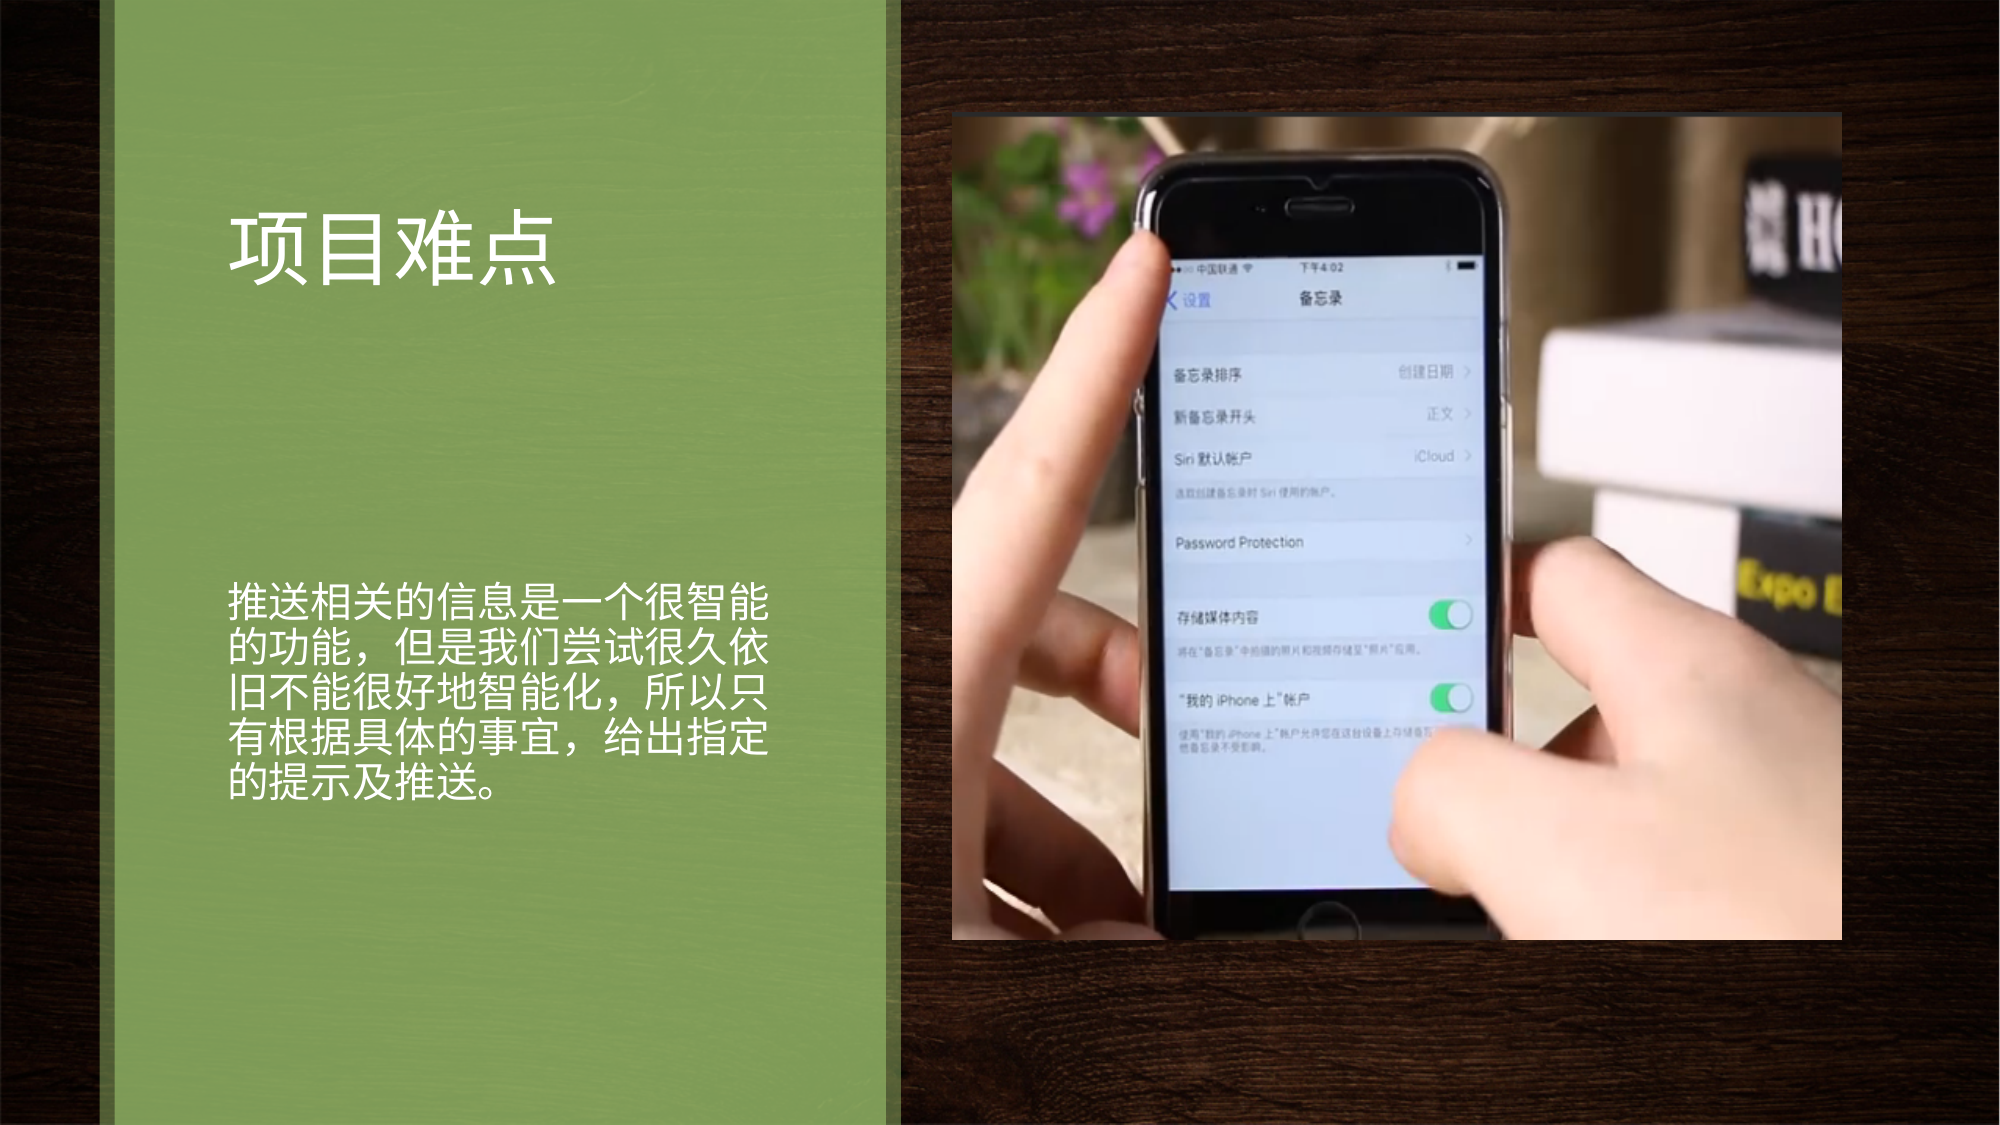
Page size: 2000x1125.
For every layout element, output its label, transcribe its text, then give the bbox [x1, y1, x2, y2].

list 推送相关的信息是一个很智能的功能，但是我们尝试很久依旧不能很好地智能化，所以只有根据具体的事宜，给出指定的提示及推送。 [212, 574, 800, 1005]
picture [0, 0, 99, 1125]
title 项目难点 [212, 112, 800, 303]
picture [901, 0, 2000, 1125]
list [951, 111, 1843, 940]
